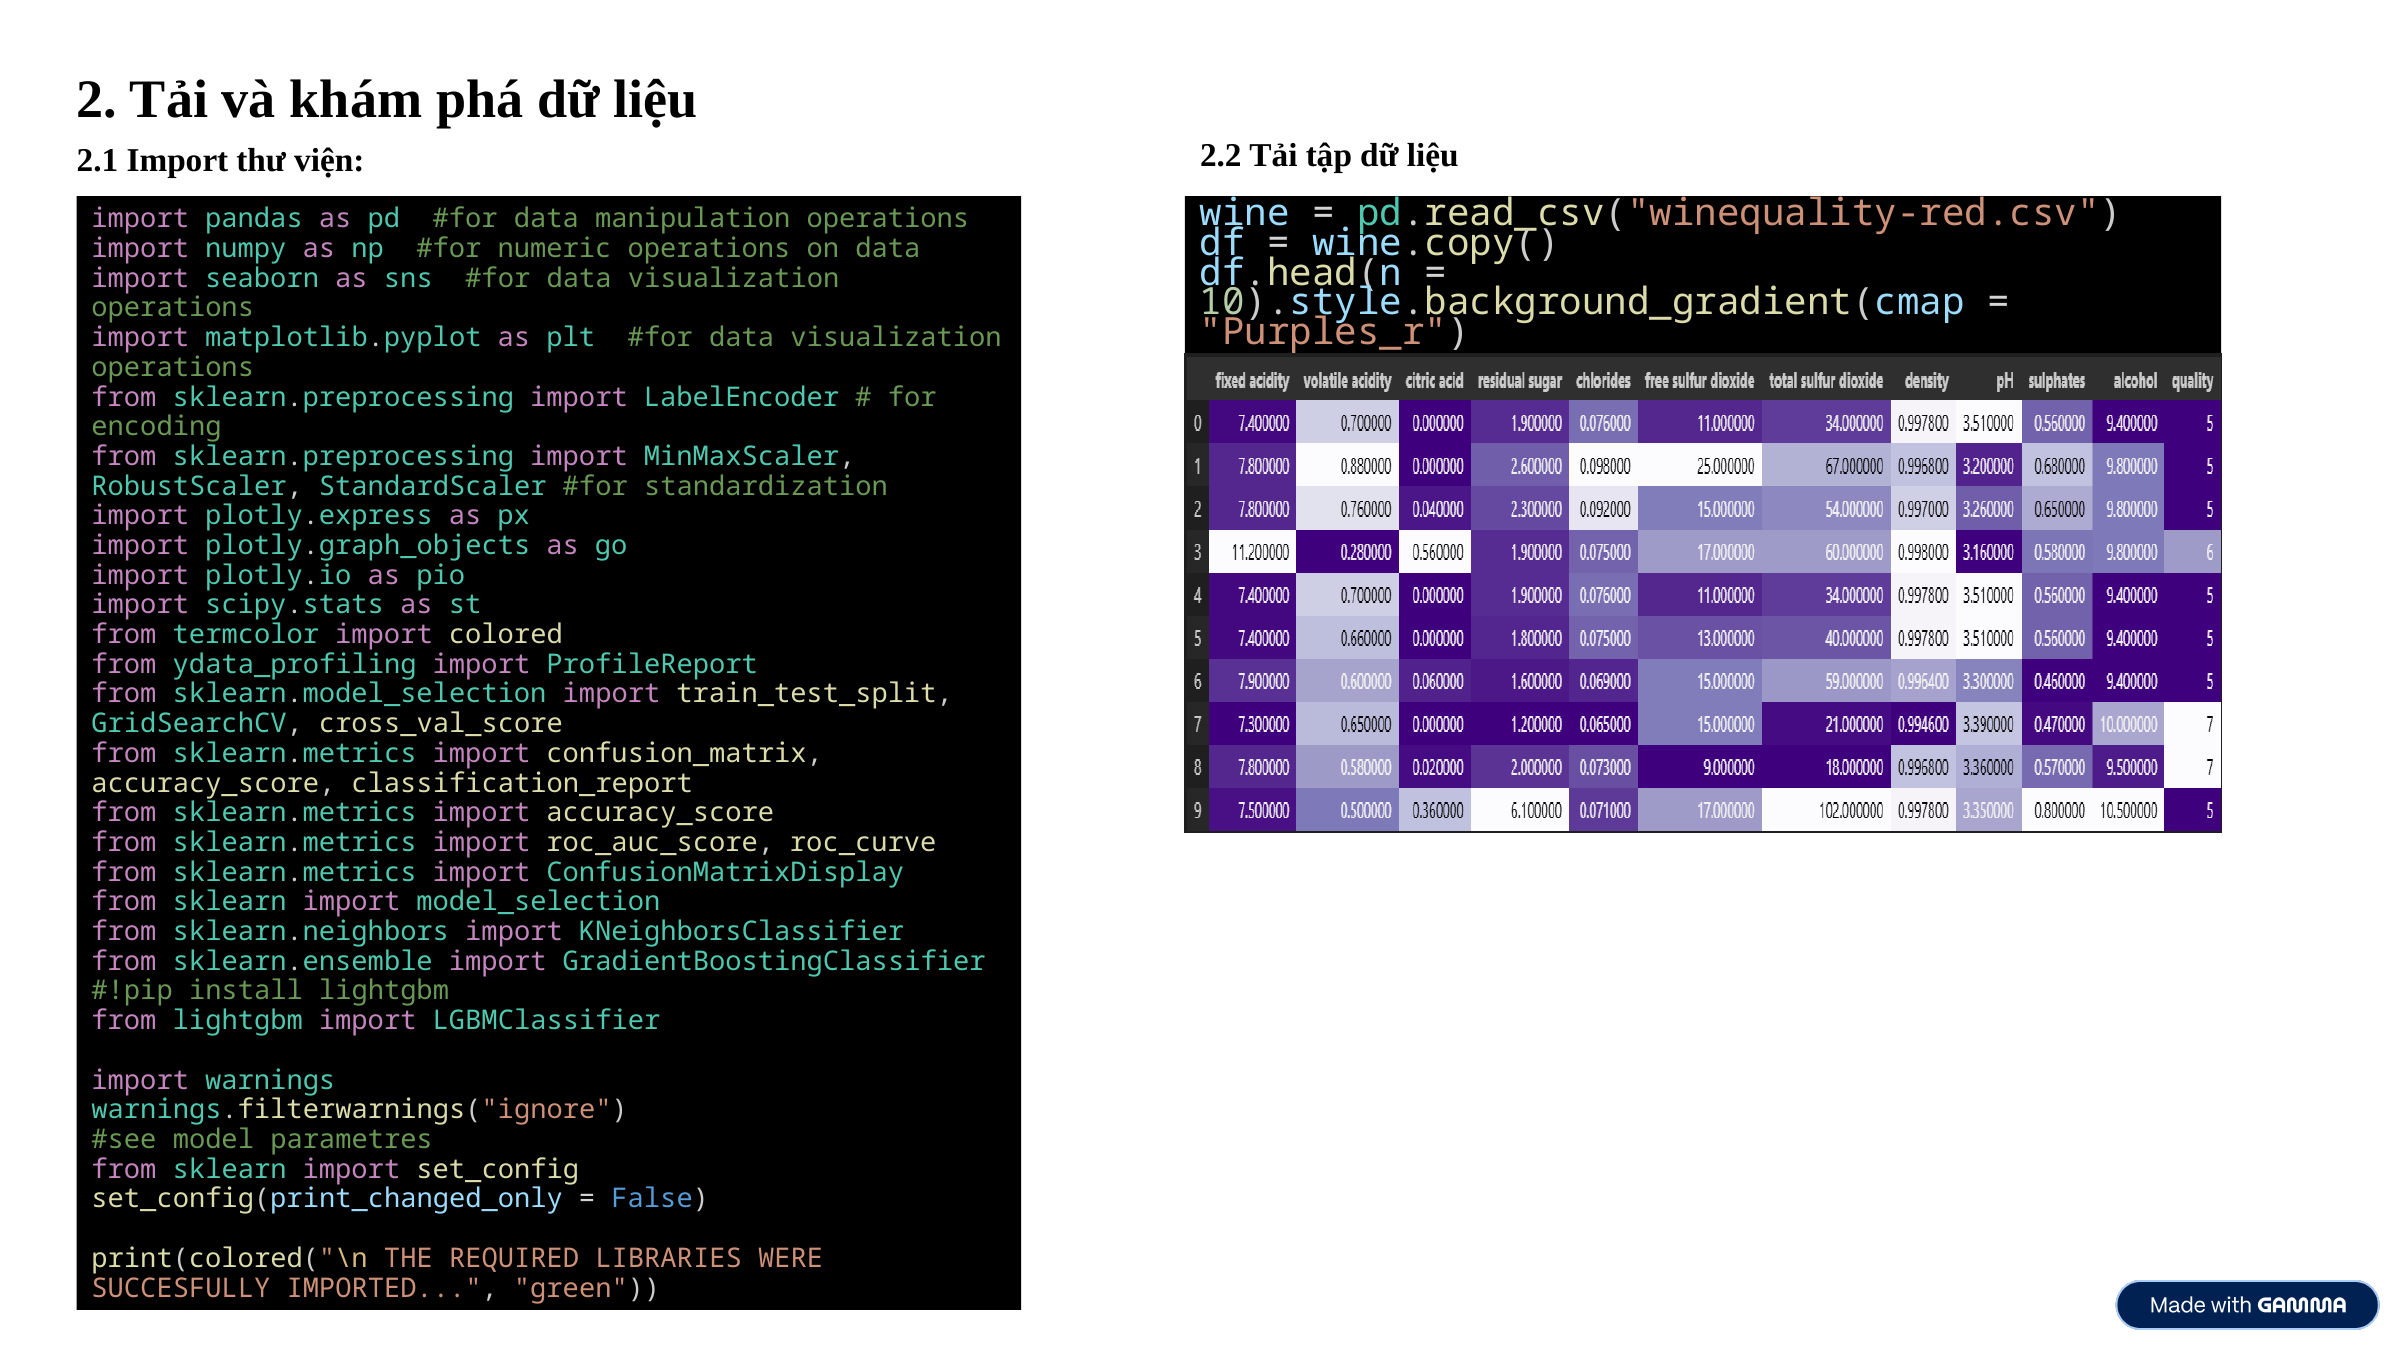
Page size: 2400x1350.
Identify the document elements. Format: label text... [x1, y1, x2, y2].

text_box import pandas as pd #for data manipulation operations import numpy as np #for numeric operations on data import seaborn as sns #for data visualization operations import matplotlib.pyplot as plt #for data visualization operations from sklearn.preprocessing import LabelEncoder # for encoding from sklearn.preprocessing import MinMaxScaler, RobustScaler, StandardScaler #for standardization import plotly.express as px import plotly.graph_objects as go import plotly.io as pio import scipy.stats as st from termcolor import colored from ydata_profiling import ProfileReport from sklearn.model_selection import train_test_split, GridSearchCV, cross_val_score from sklearn.metrics import confusion_matrix, accuracy_score, classification_report from sklearn.metrics import accuracy_score from sklearn.metrics import roc_auc_score, roc_curve from sklearn.metrics import ConfusionMatrixDisplay from sklearn import model_selection from sklearn.neighbors import KNeighborsClassifier from sklearn.ensemble import GradientBoostingClassifier #!pip install lightgbm from lightgbm import LGBMClassifier import warnings warnings.filterwarnings("ignore") #see model parametres from sklearn import set_config set_config(print_changed_only = False) print(colored("\n THE REQUIRED LIBRARIES WERE SUCCESFULLY IMPORTED...", "green")) [76, 196, 1022, 1310]
picture [1184, 353, 2222, 833]
text_box wine = pd.read_csv("winequality-red.csv") df = wine.copy() df.head(n = 10).style.background_gradient(cmap = "Purples_r") [1184, 196, 2222, 353]
picture [2106, 1271, 2389, 1339]
text_box 2.2 Tải tập dữ liệu [1200, 132, 1529, 174]
text_box 2.1 Import thư viện: [76, 137, 406, 179]
text_box 2. Tải và khám phá dữ liệu [76, 60, 765, 129]
